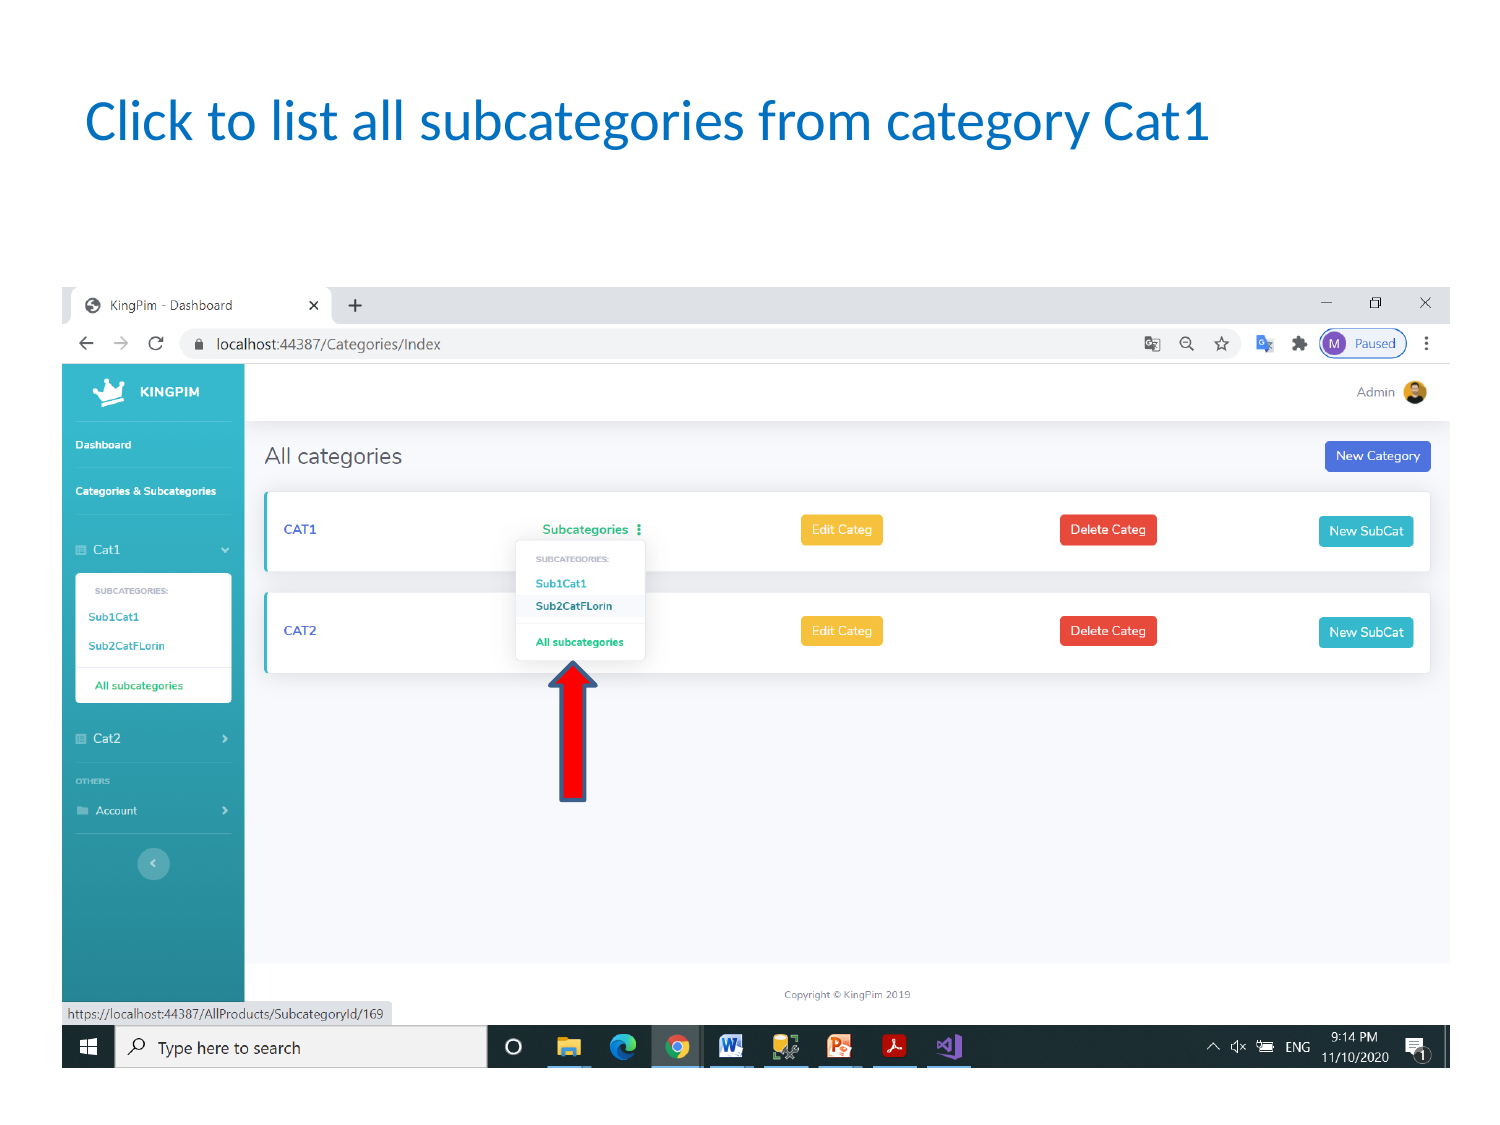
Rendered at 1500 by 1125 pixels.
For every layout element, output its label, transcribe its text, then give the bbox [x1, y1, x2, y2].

picture [62, 287, 1451, 1069]
text_box Click to list all subcategories from category Cat1 [70, 75, 1226, 160]
